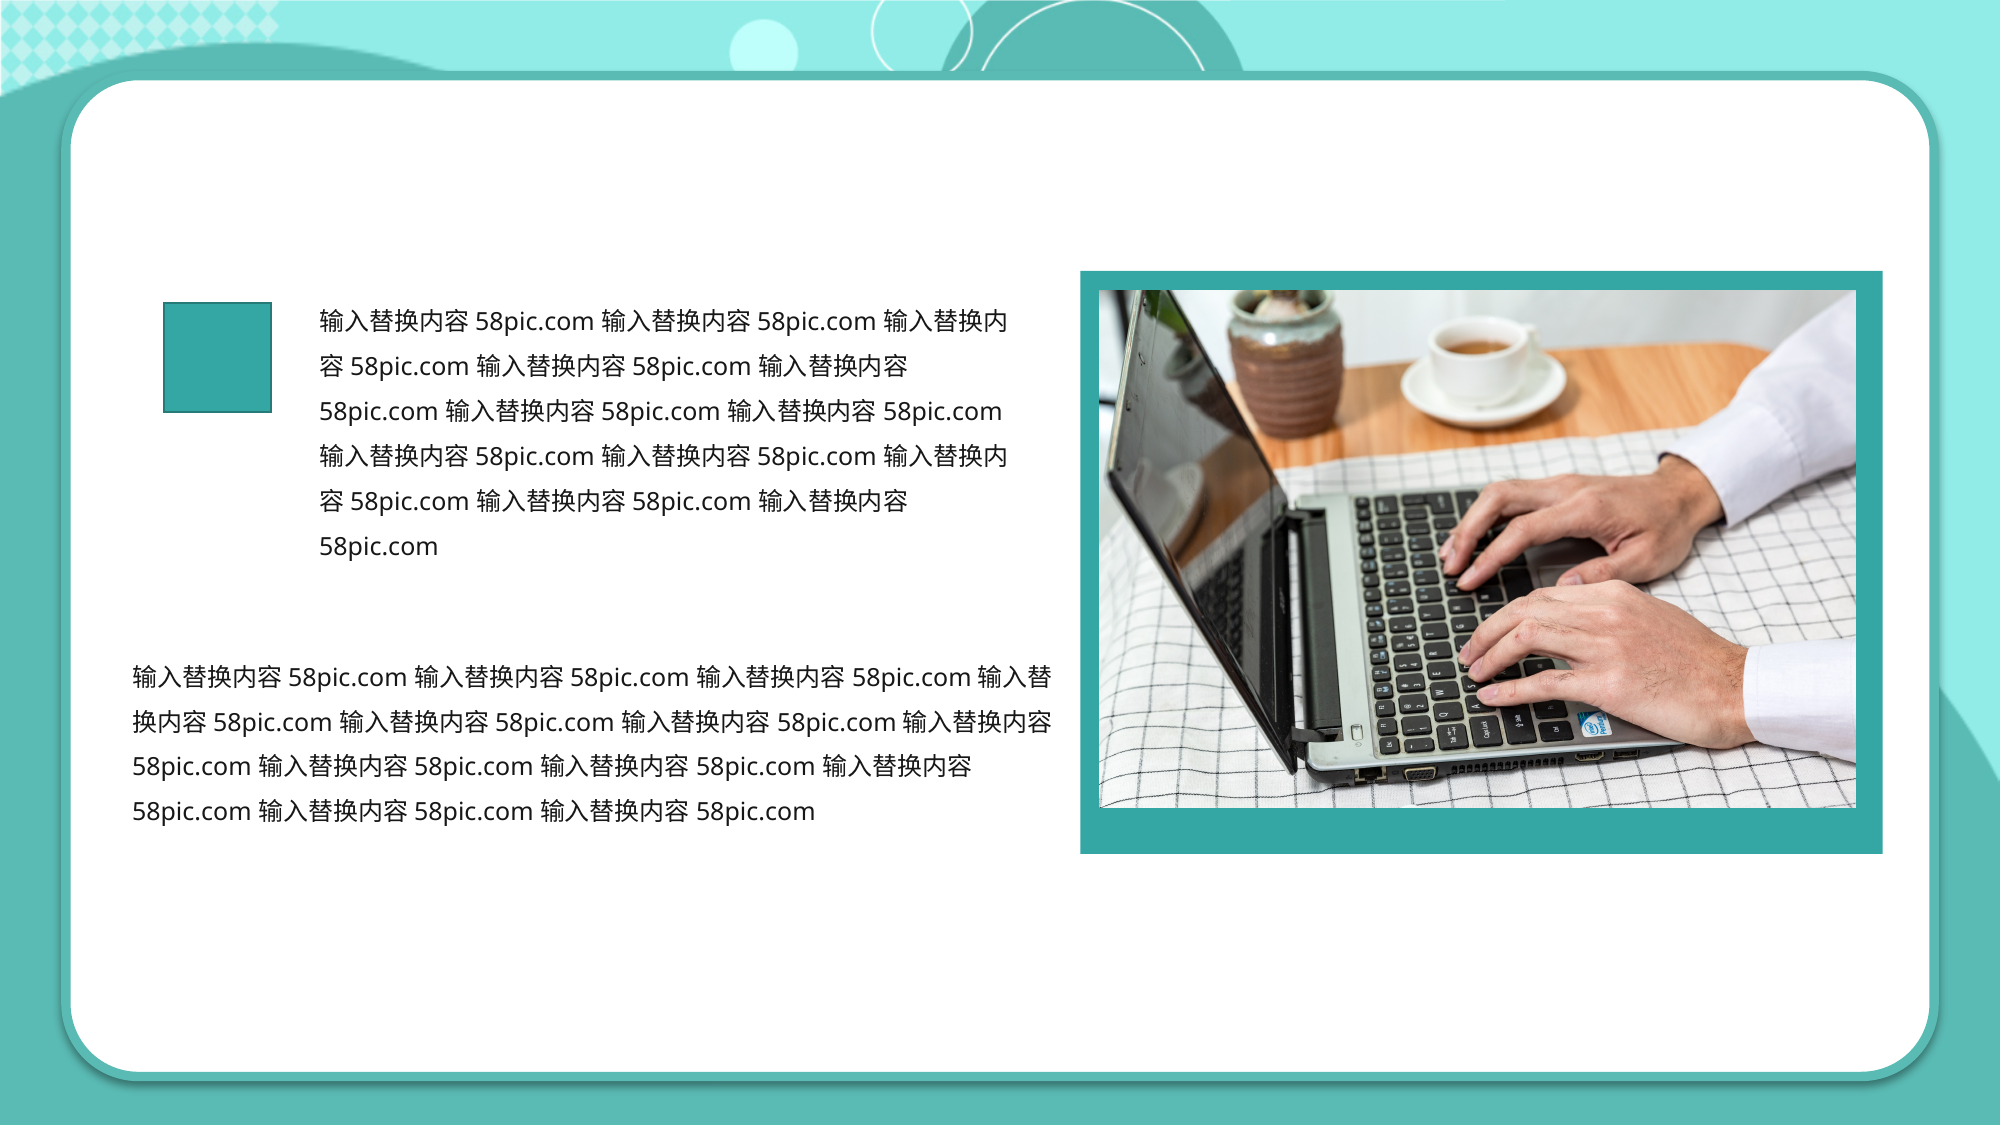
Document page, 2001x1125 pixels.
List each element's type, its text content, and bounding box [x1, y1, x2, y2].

text_box 输入替换内容58pic.com输入替换内容58pic.com输入替换内容58pic.com输入替换内容58pic.com输入替换内容58pic.com输入替换内容58pic.com输入替换内容58pic.com输入替换内容58pic.com输入替换内容58pic.com输入替换内容58pic.com输入替换内容58pic.com输入替换内容58pic.com [117, 638, 1079, 834]
text_box [163, 302, 272, 413]
text_box 输入替换内容58pic.com输入替换内容58pic.com输入替换内容58pic.com输入替换内容58pic.com输入替换内容58pic.com输入替换内容58pic.com输入替换内容58pic.com输入替换内容58pic.com输入替换内容58pic.com输入替换内容58pic.com输入替换内容58pic.com输入替换内容58pic.com [304, 283, 1047, 568]
picture [0, 1, 2000, 1125]
text_box [1079, 270, 1884, 855]
